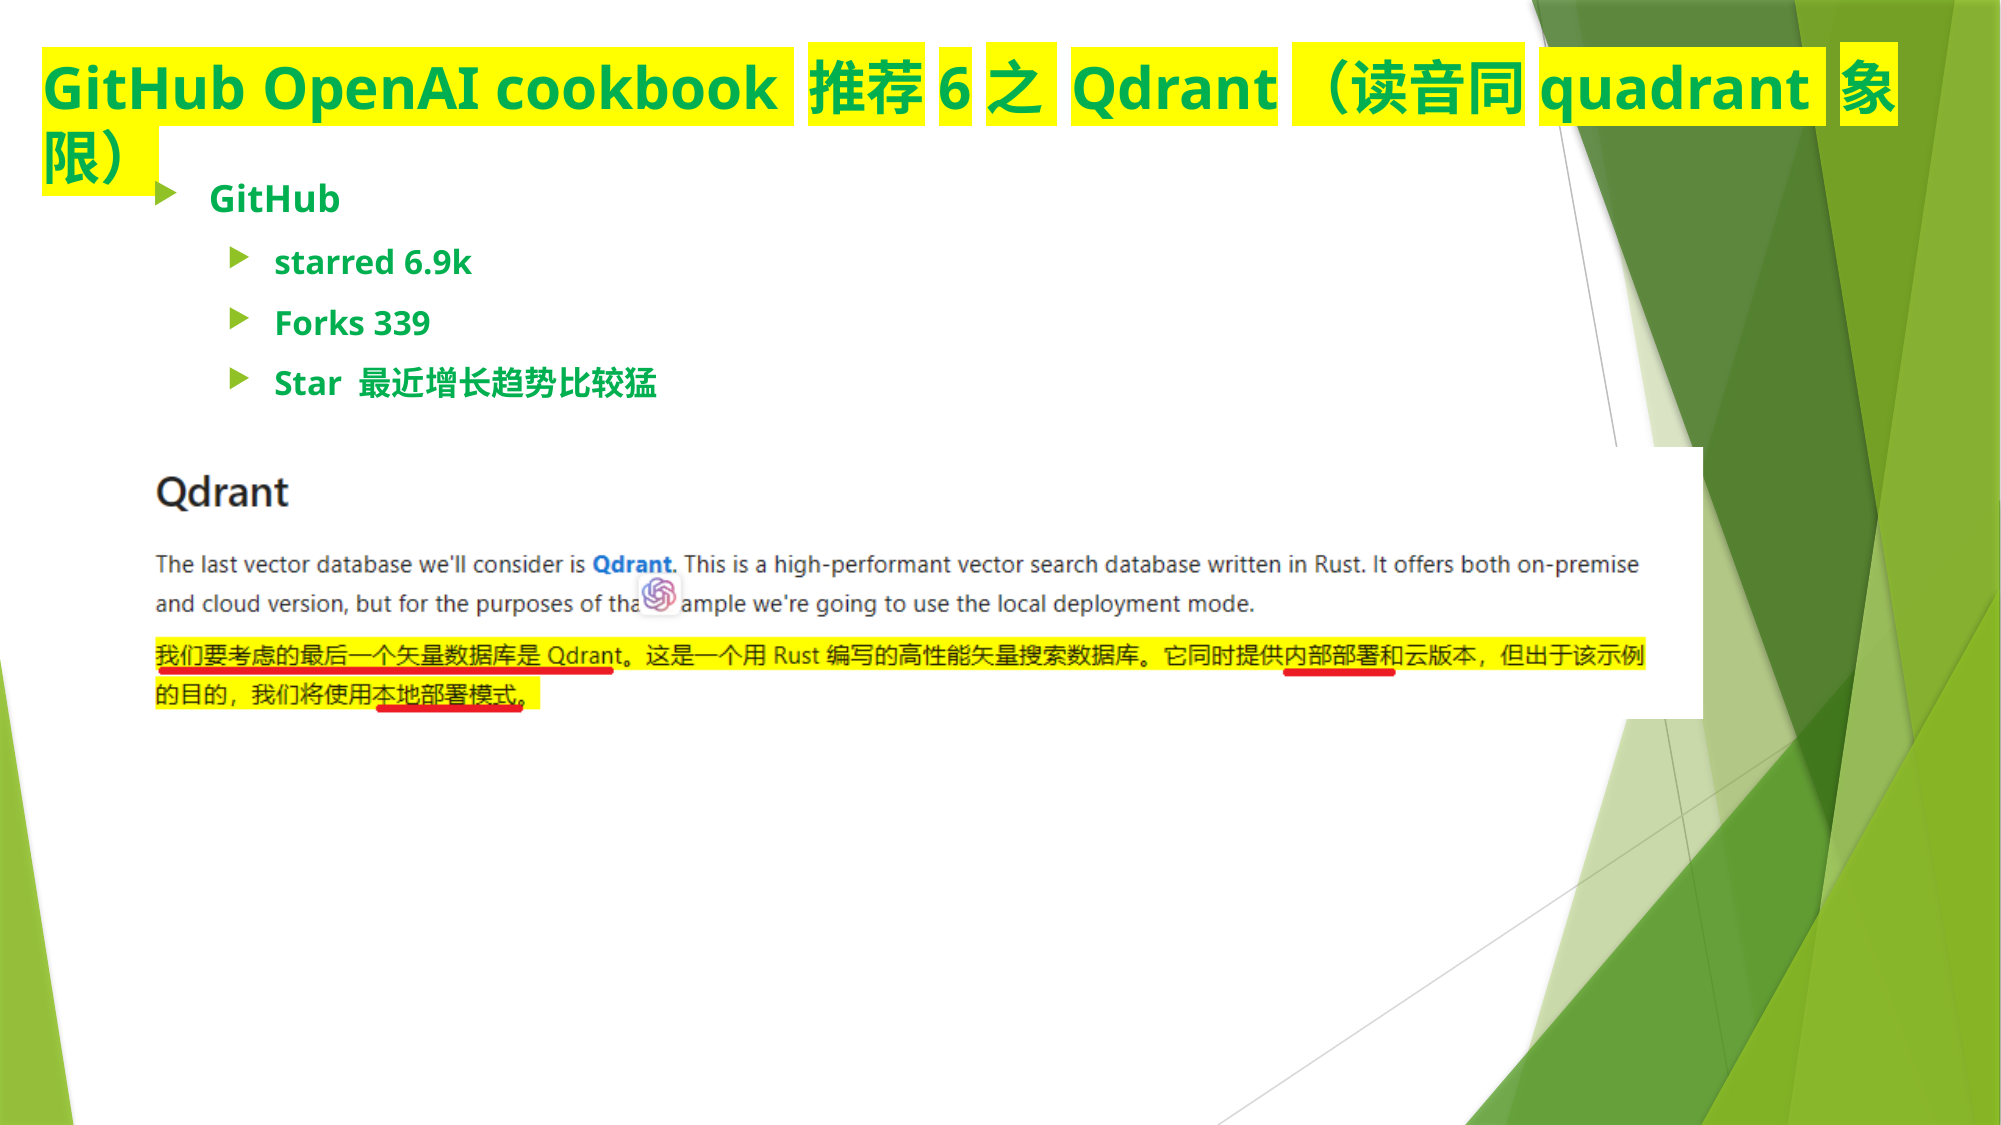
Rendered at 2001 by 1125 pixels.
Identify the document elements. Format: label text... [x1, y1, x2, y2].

title GitHub OpenAI cookbook 推荐6之 Qdrant（读音同quadrant 象限） [27, 43, 1952, 156]
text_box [136, 447, 1704, 719]
list GitHub starred 6.9k Forks 339 Star 最近增长趋势比较猛 [137, 167, 1863, 958]
